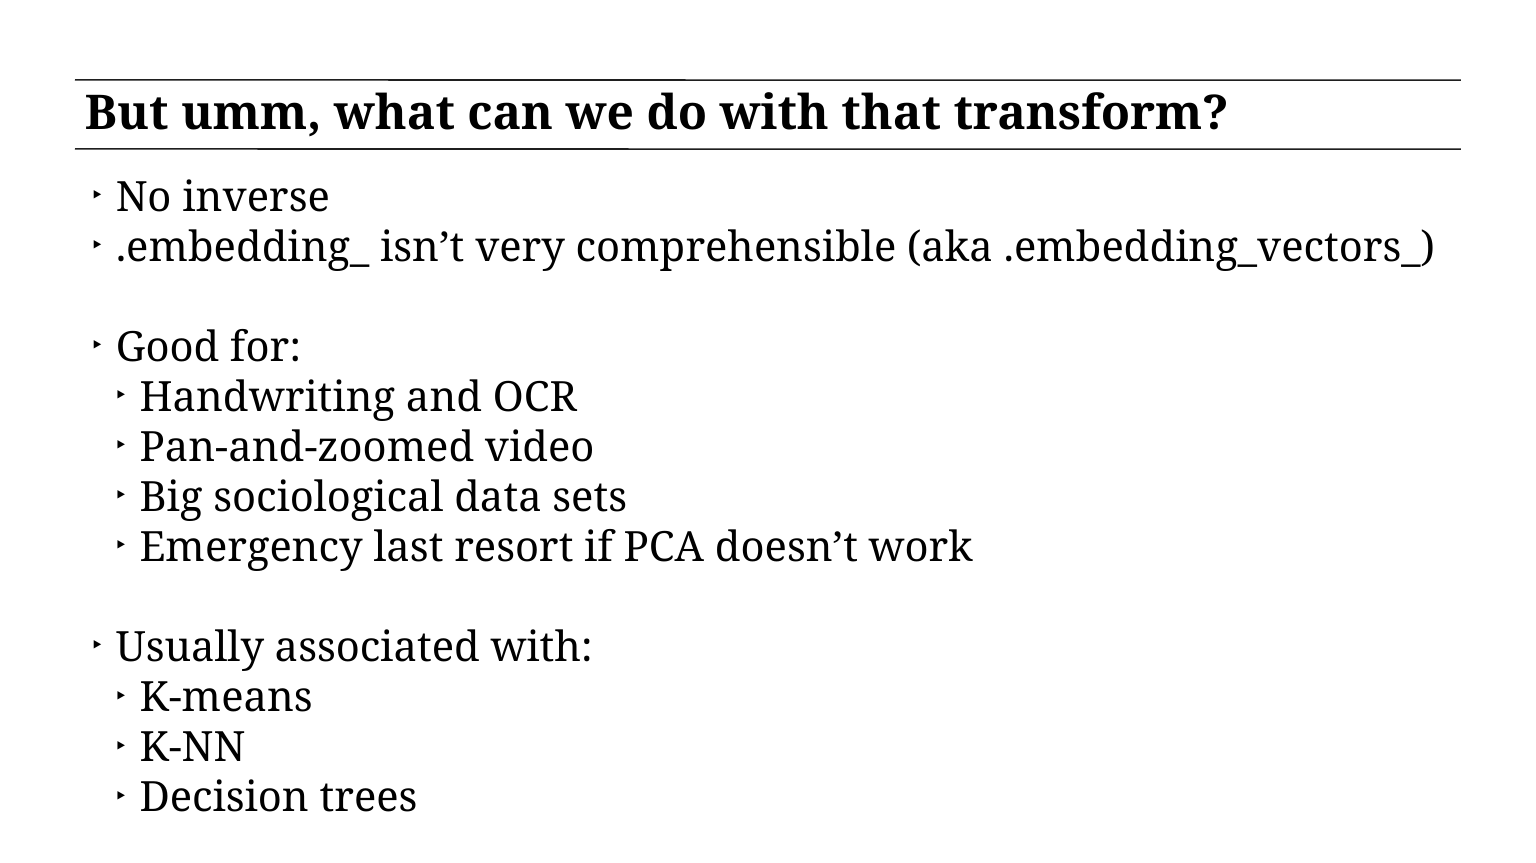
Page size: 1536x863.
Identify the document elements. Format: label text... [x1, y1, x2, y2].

list No inverse .embedding_ isn’t very comprehensible (aka .embedding_vectors_) Good for: Handwriting and OCR Pan-and-zoomed video Big sociological data sets Emergency last resort if PCA doesn’t work Usually associated with: K-means K-NN Decision trees [76, 160, 1460, 823]
title But umm, what can we do with that transform? [76, 82, 1369, 160]
